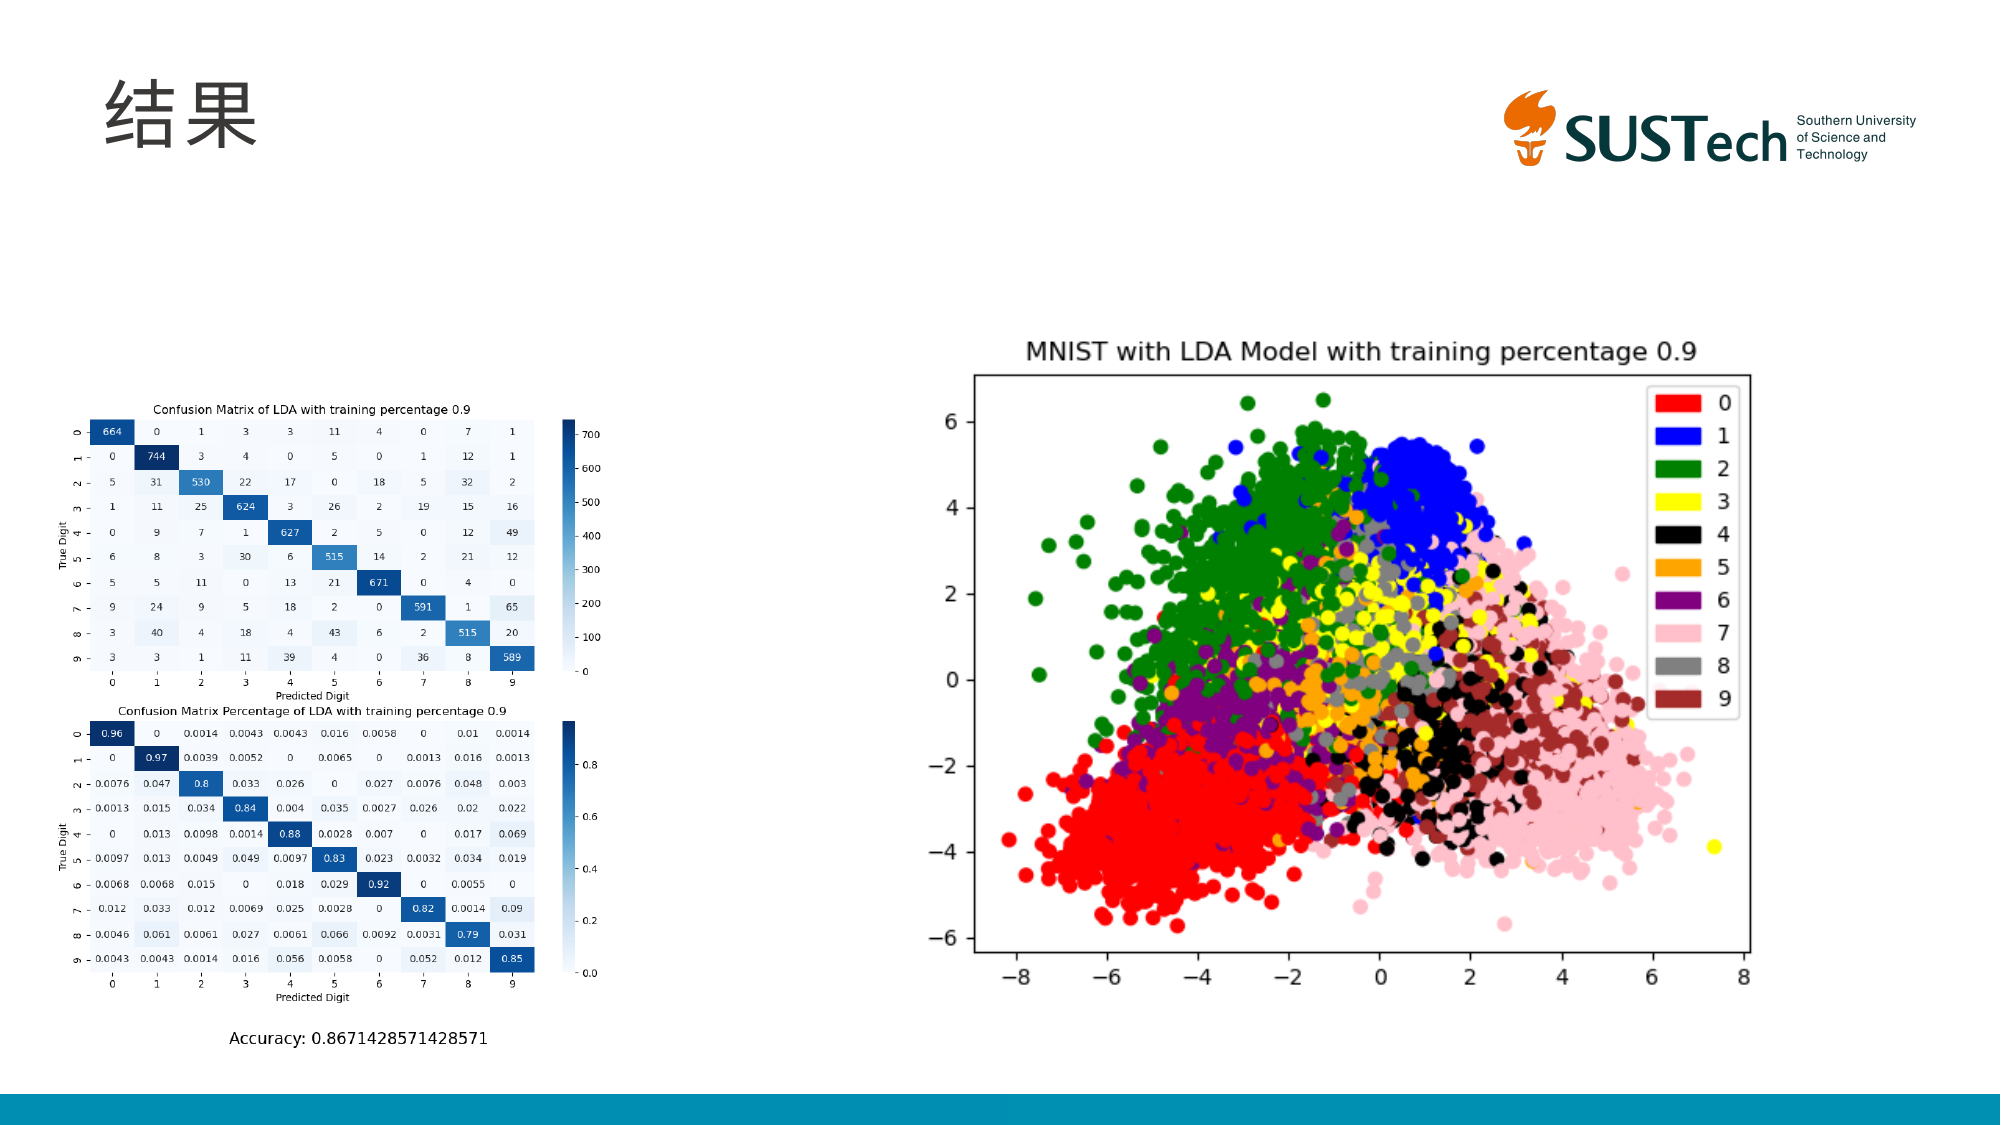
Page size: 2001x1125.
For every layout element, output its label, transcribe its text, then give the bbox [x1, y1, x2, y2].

text_box 结果 [88, 59, 275, 165]
picture [849, 284, 1850, 1035]
text_box [0, 1094, 2000, 1125]
picture [0, 333, 717, 1051]
picture [1504, 90, 1916, 166]
